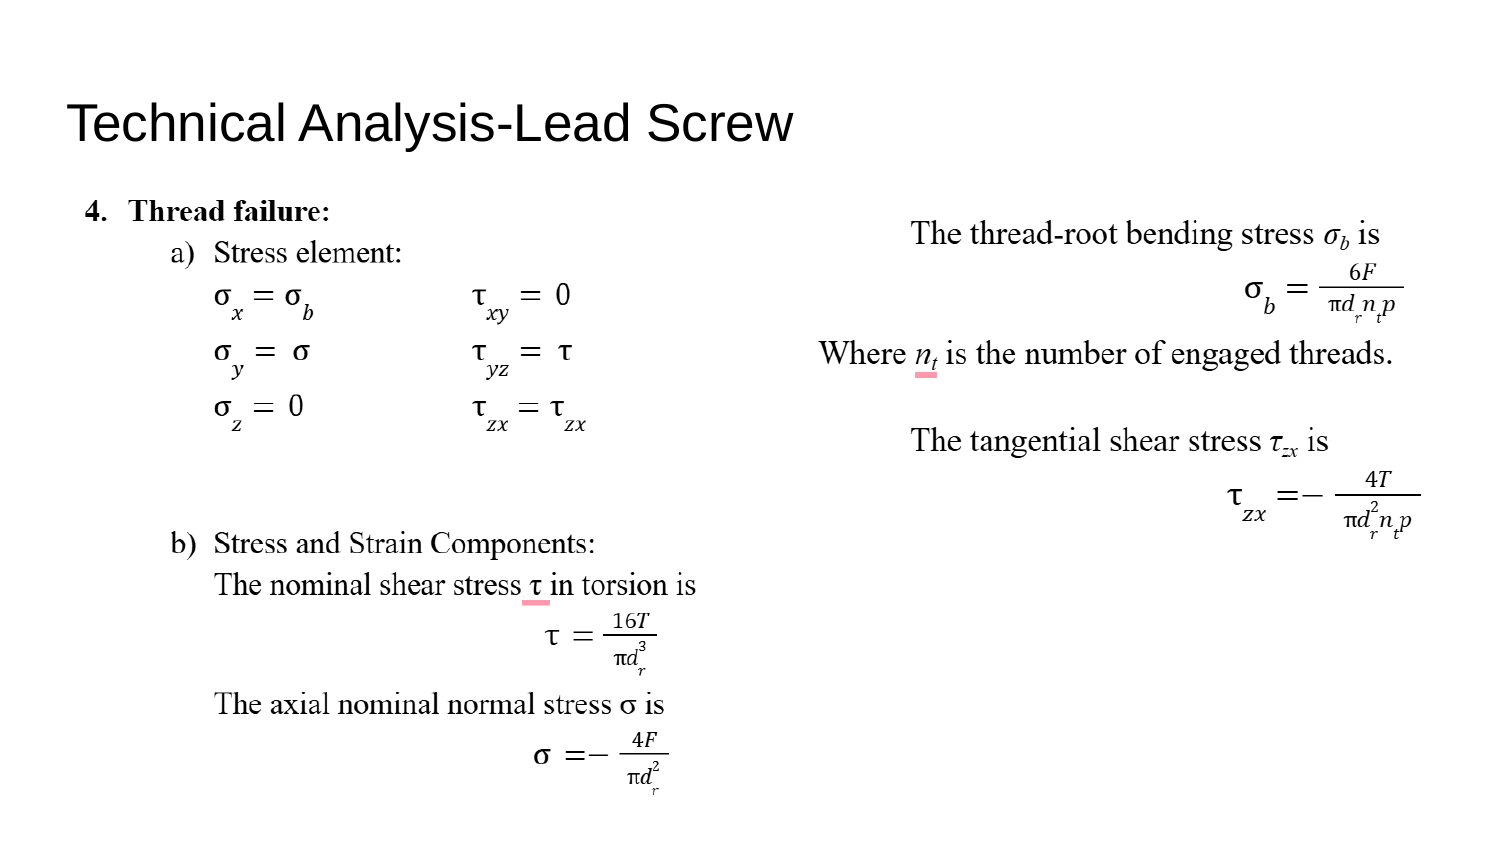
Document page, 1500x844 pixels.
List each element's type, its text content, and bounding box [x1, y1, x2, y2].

title Technical Analysis-Lead Screw [51, 72, 1449, 167]
picture [50, 184, 1473, 807]
